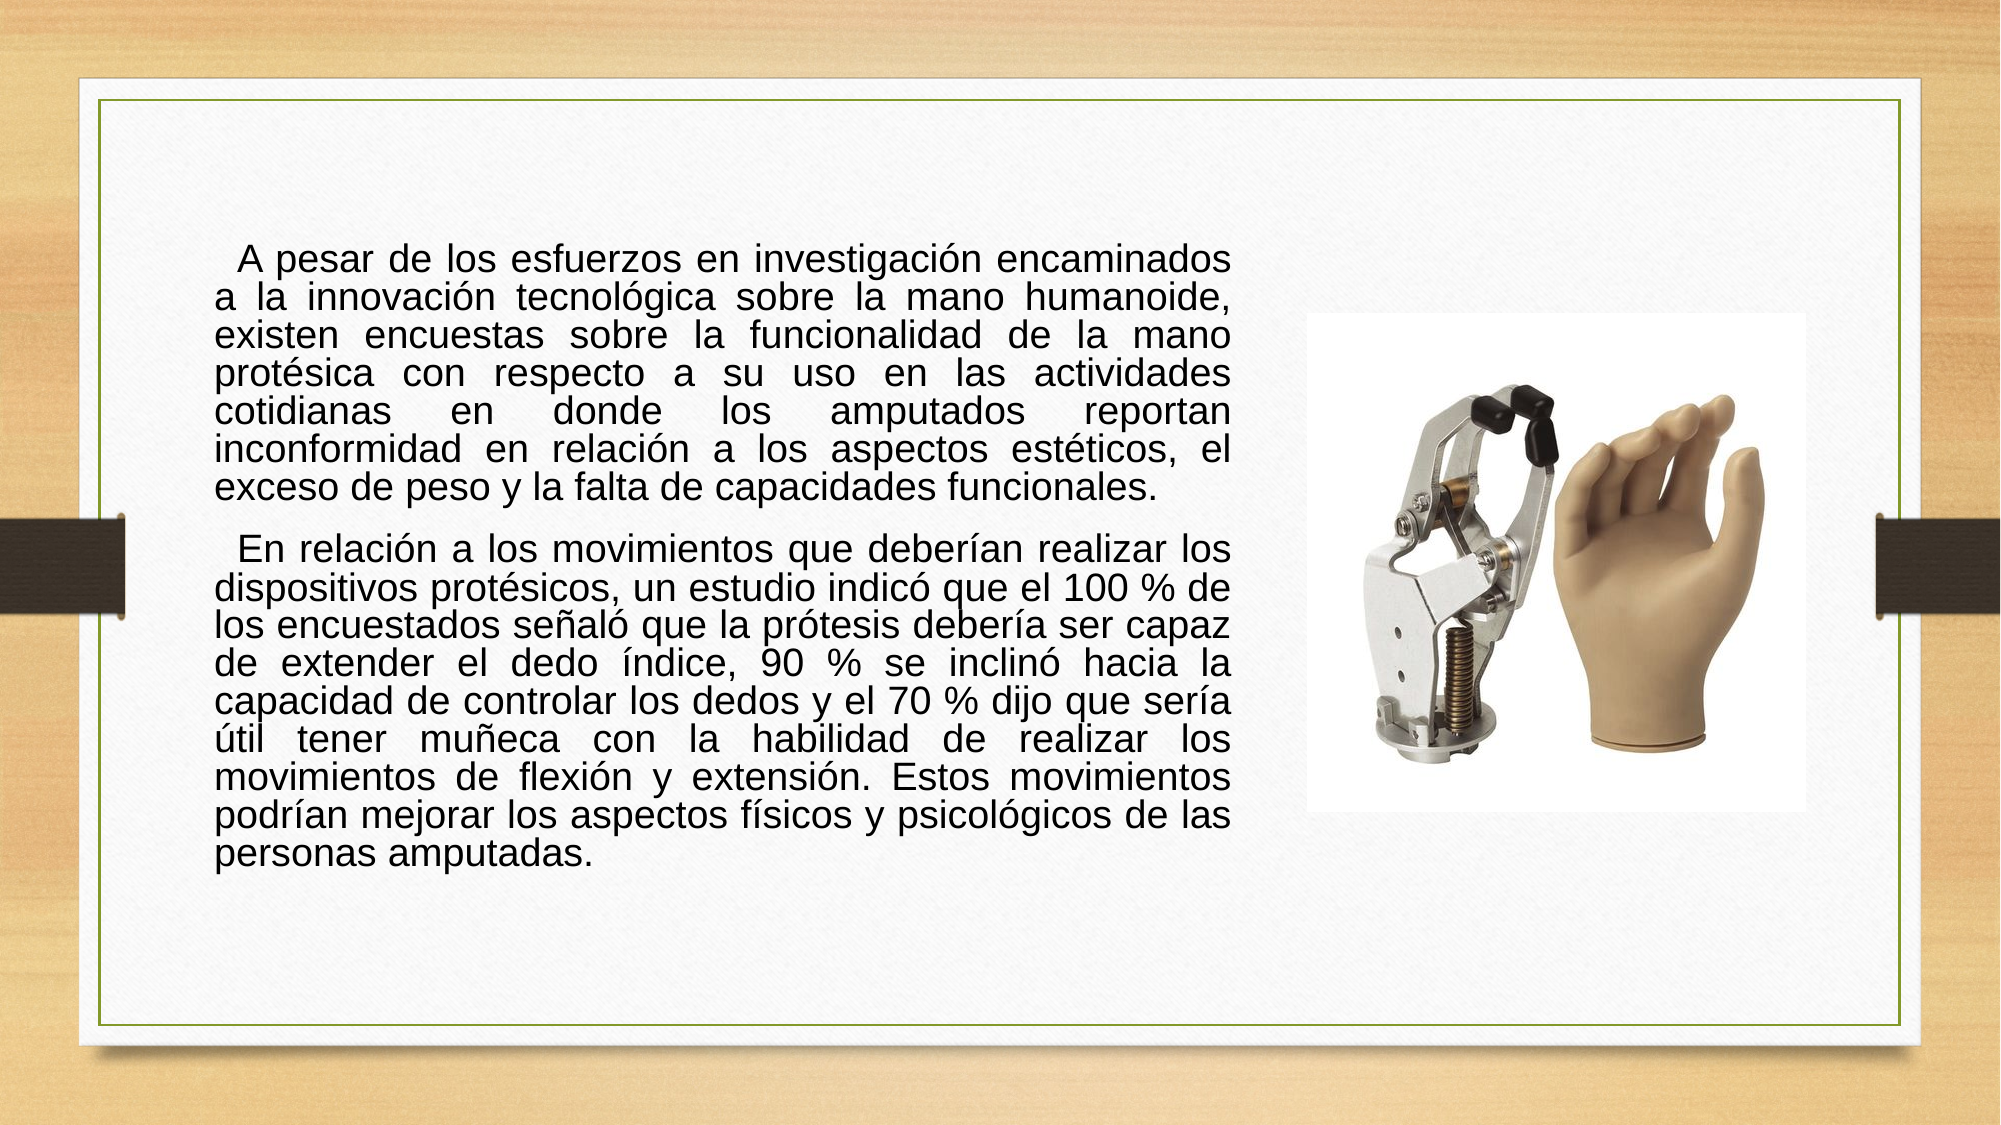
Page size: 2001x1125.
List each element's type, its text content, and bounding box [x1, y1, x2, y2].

picture [0, 0, 2001, 1125]
text_box A pesar de los esfuerzos en investigación encaminados a la innovación tecnológica sobre la mano humanoide, existen encuestas sobre la funcionalidad de la mano protésica con respecto a su uso en las actividades cotidianas en donde los amputados reportan inconformidad en relación a los aspectos estéticos, el exceso de peso y la falta de capacidades funcionales. En relación a los movimientos que deberían realizar los dispositivos protésicos, un estudio indicó que el 100 % de los encuestados señaló que la prótesis debería ser capaz de extender el dedo índice, 90 % se inclinó hacia la capacidad de controlar los dedos y el 70 % dijo que sería útil tener muñeca con la habilidad de realizar los movimientos de flexión y extensión. Estos movimientos podrían mejorar los aspectos físicos y psicológicos de las personas amputadas. [199, 226, 1248, 890]
